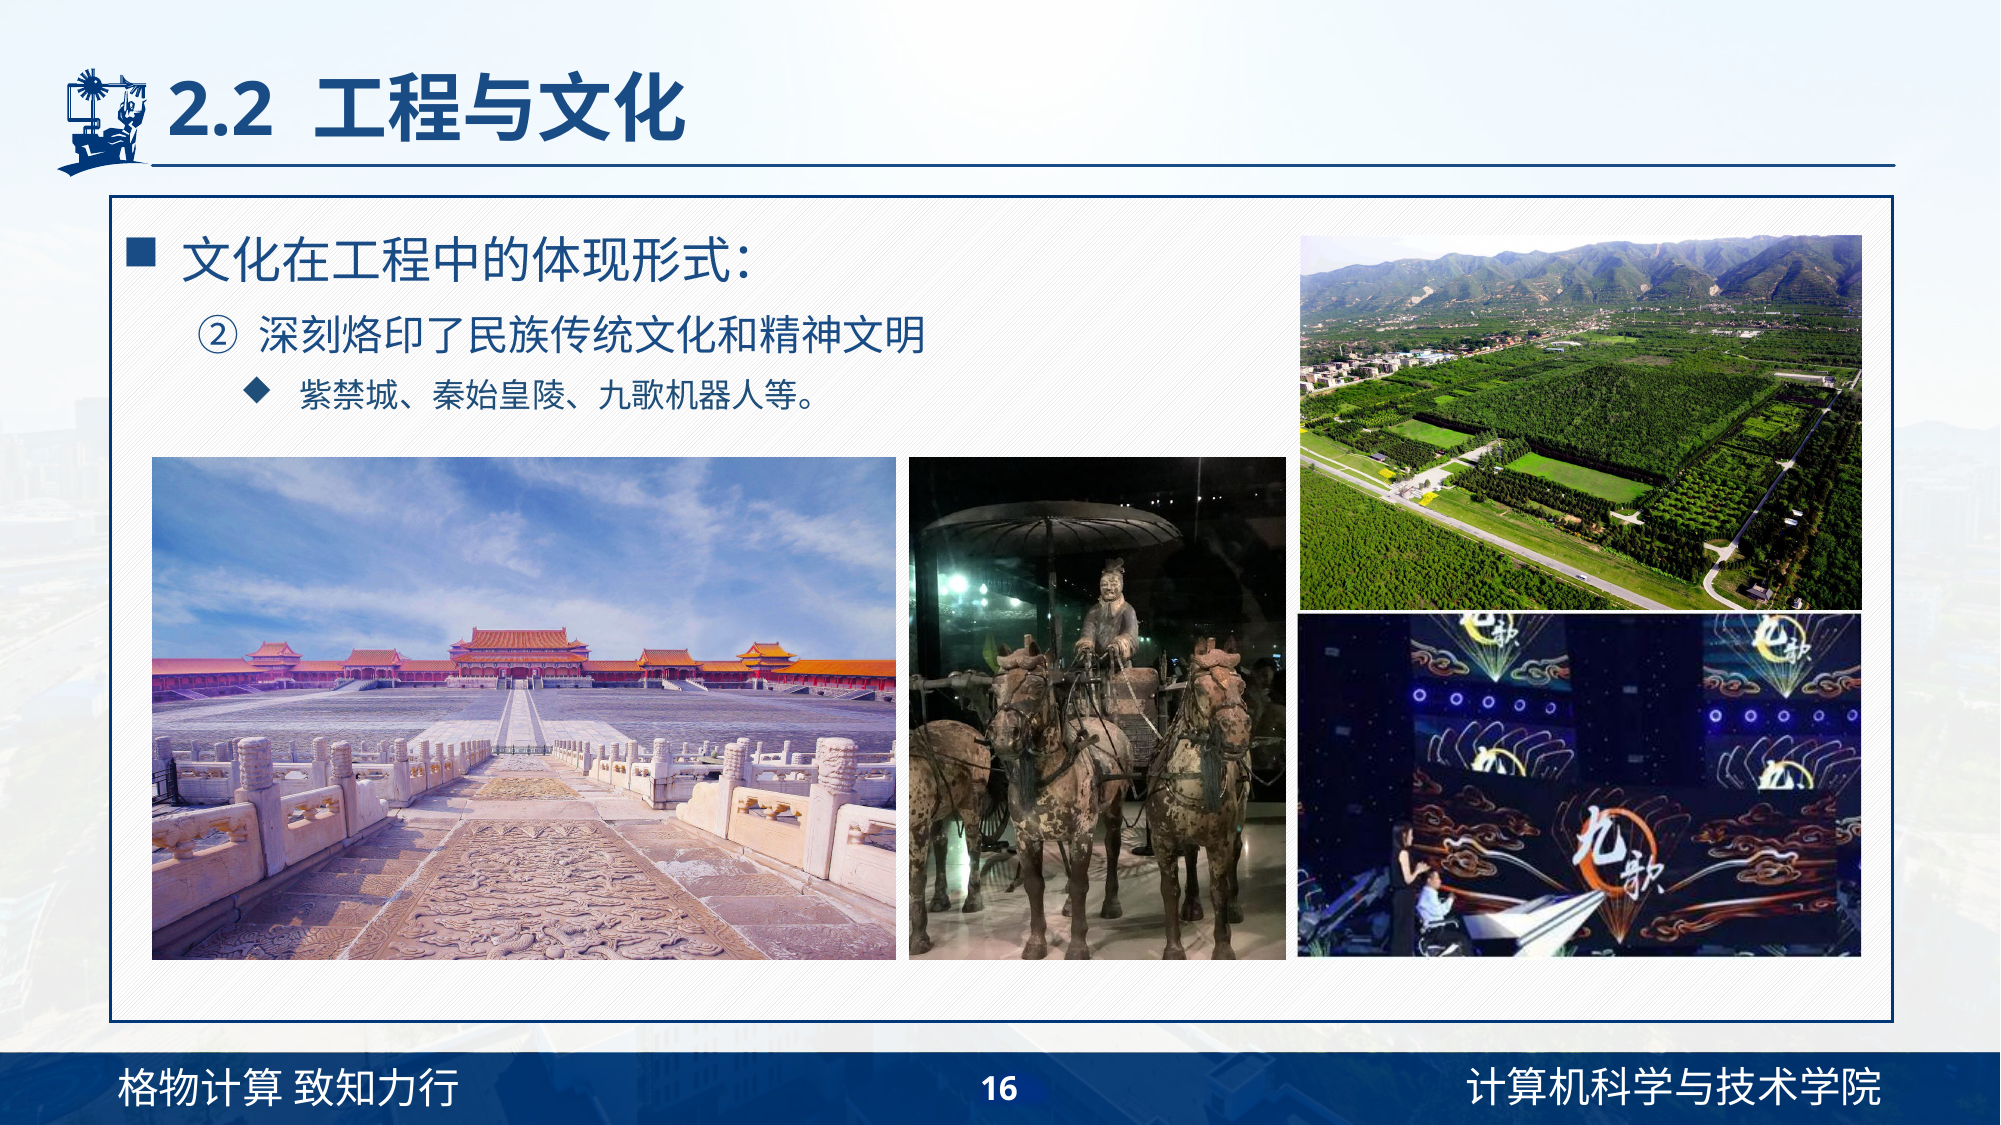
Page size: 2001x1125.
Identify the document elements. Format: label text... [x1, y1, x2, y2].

list 文化在工程中的体现形式： ② 深刻烙印了民族传统文化和精神文明 紫禁城、秦始皇陵、九歌机器人等。 [109, 196, 1894, 1023]
picture [1295, 611, 1862, 960]
picture [909, 457, 1286, 960]
title 2.2 工程与文化 [152, 56, 1893, 166]
slide_number 16 [947, 1059, 1050, 1120]
picture [1300, 235, 1862, 610]
picture [152, 457, 896, 960]
